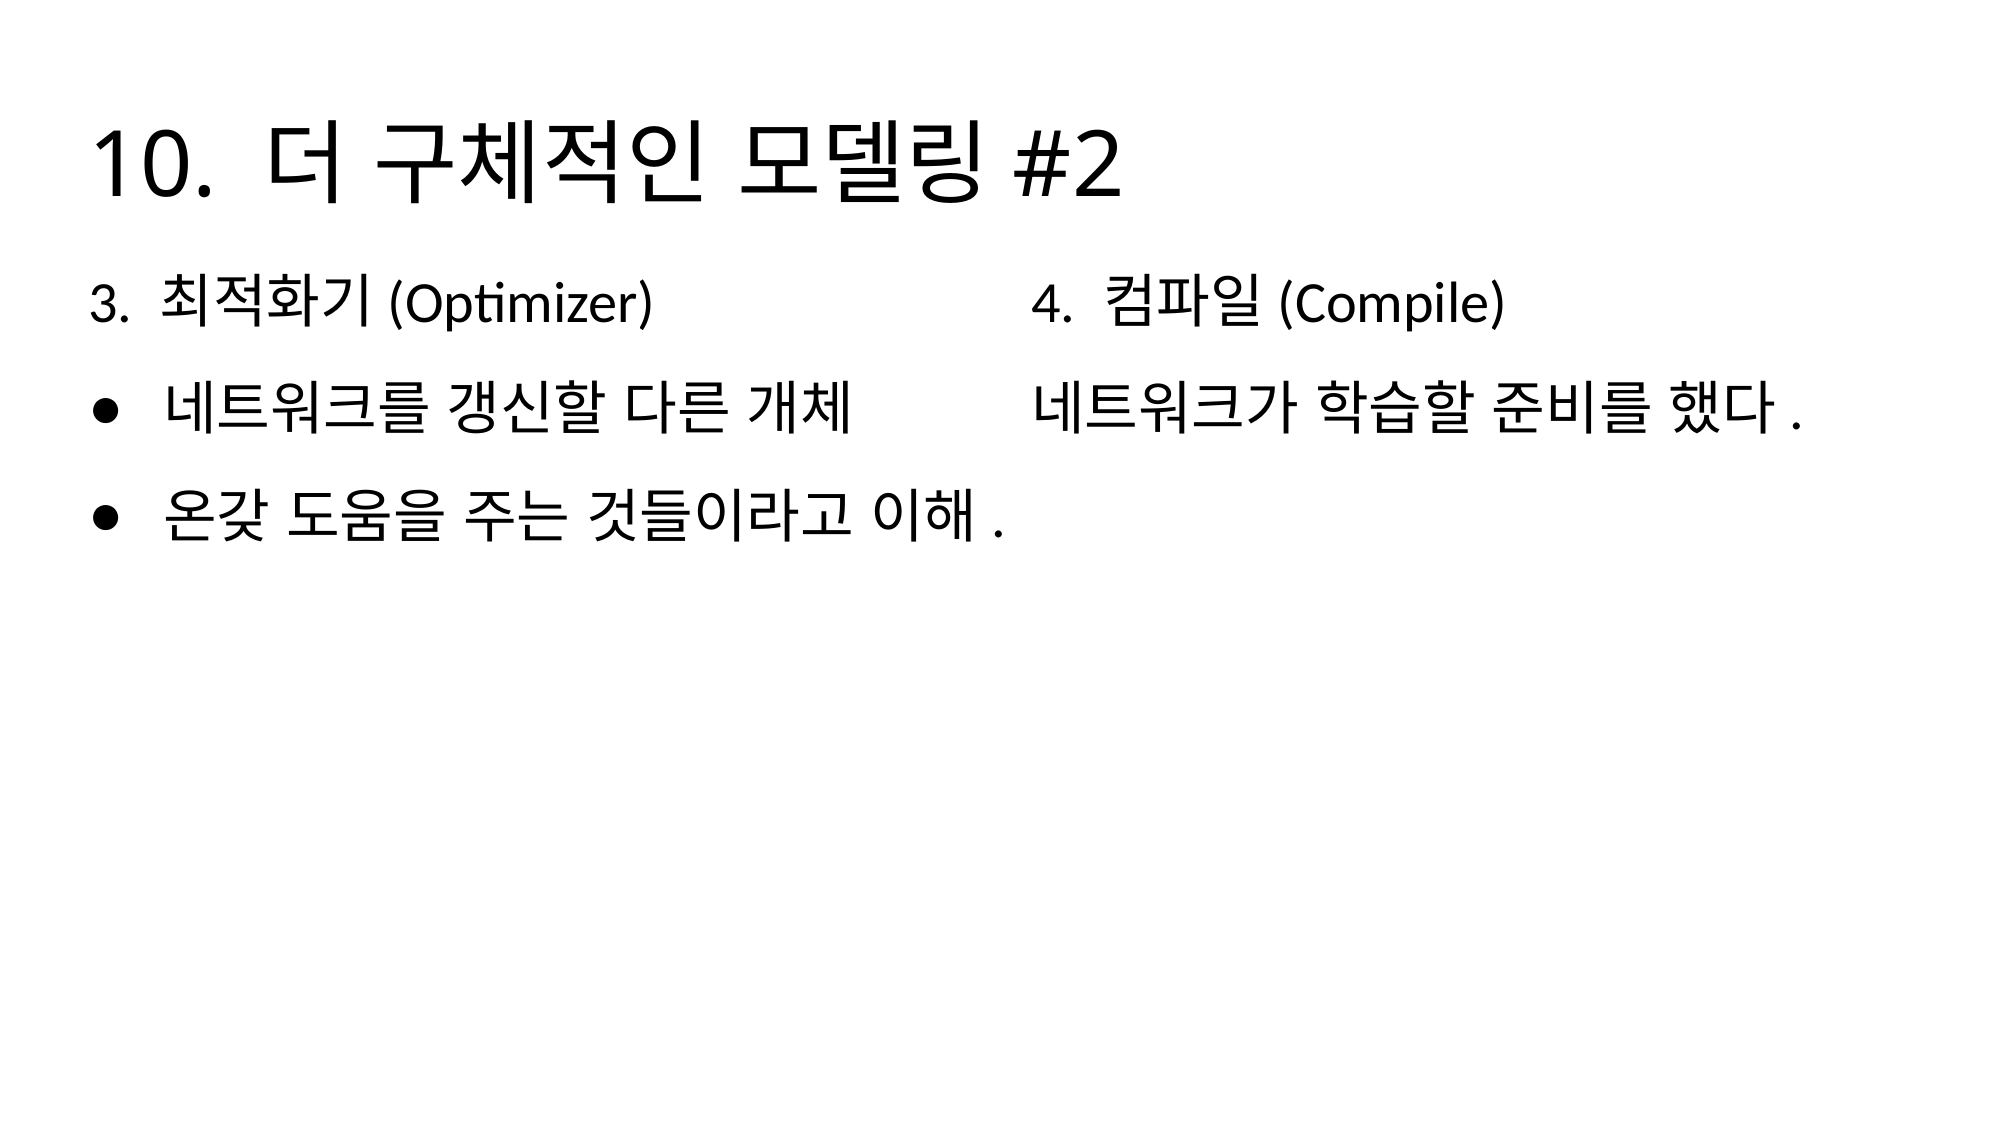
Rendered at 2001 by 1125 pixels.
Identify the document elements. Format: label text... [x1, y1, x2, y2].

text_box 4. 컴파일(Compile) 네트워크가 학습할 준비를 했다. [1011, 252, 1944, 1000]
title 10. 더 구체적인 모델링#2 [68, 97, 1932, 223]
list 3. 최적화기(Optimizer) 네트워크를 갱신할 다른 개체 온갖 도움을 주는 것들이라고 이해. [68, 252, 1000, 1000]
